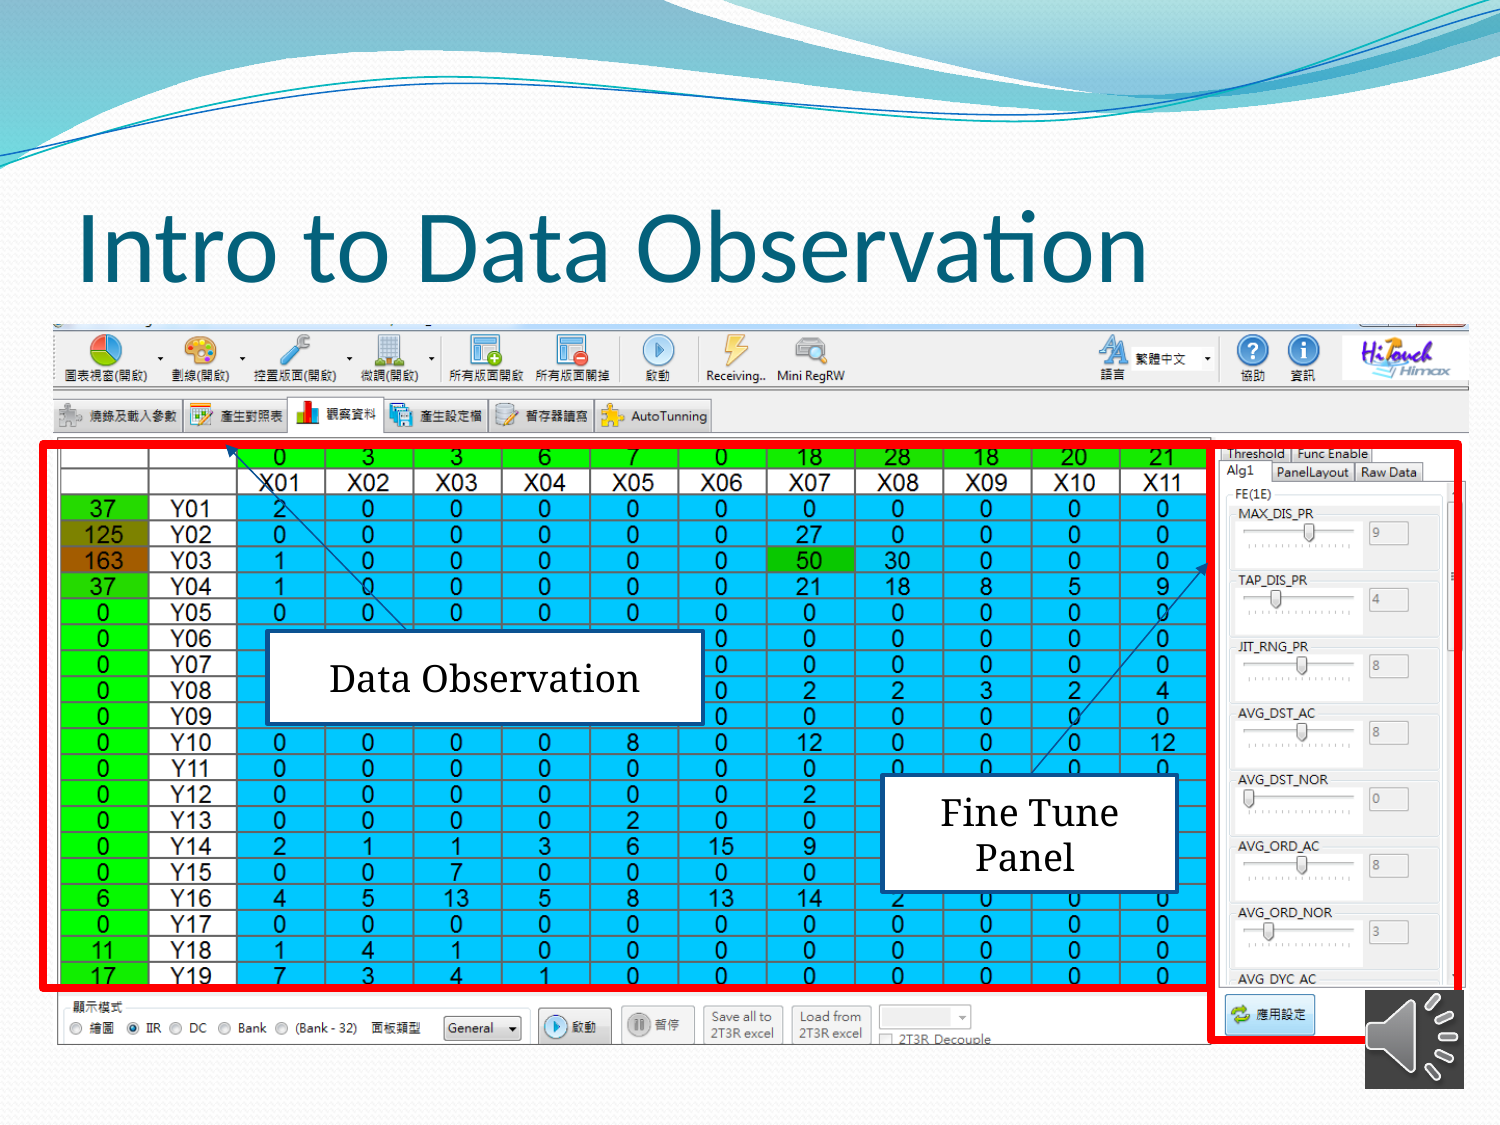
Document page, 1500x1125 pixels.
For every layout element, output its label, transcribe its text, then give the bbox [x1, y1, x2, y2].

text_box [42, 444, 882, 988]
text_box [882, 444, 1459, 1040]
title Intro to Data Observation [75, 115, 1425, 303]
picture [52, 323, 1469, 1090]
picture [52, 998, 879, 1046]
